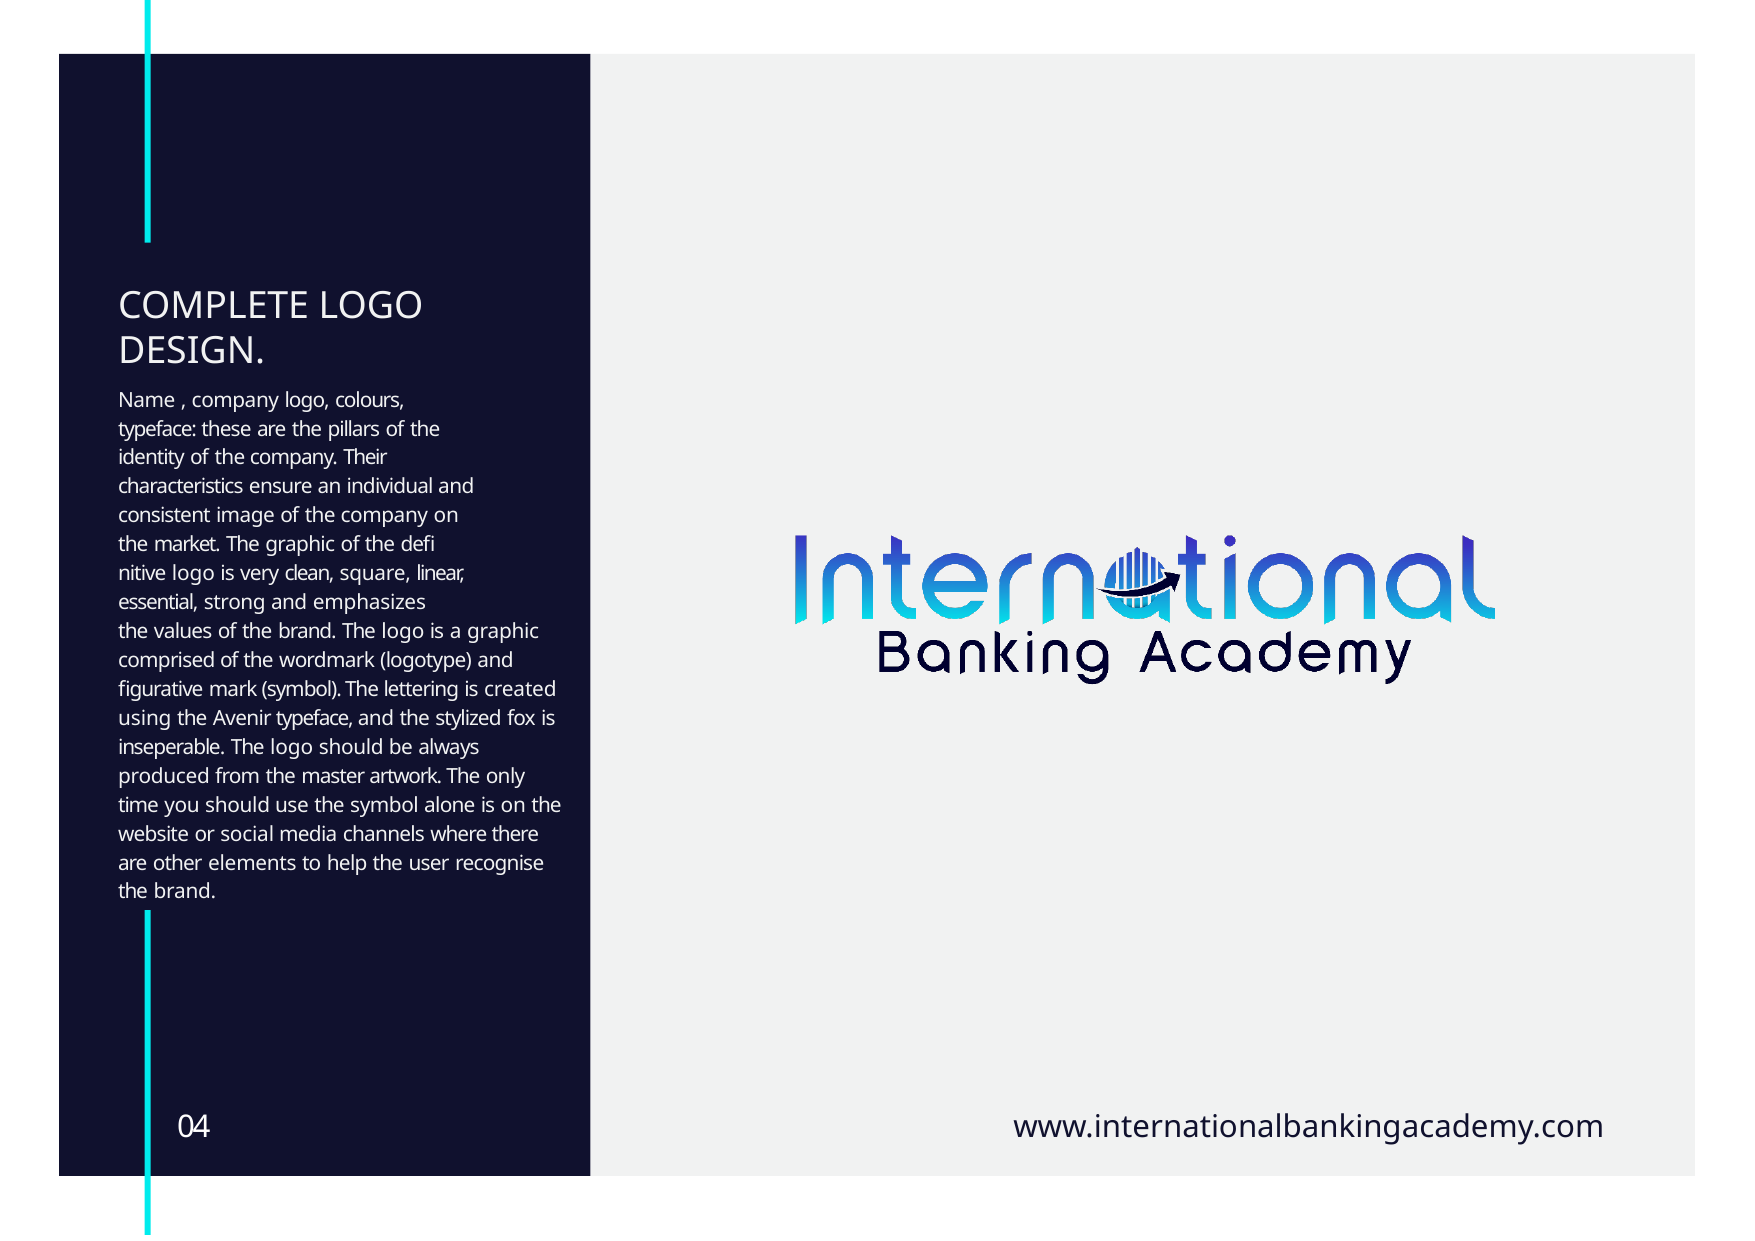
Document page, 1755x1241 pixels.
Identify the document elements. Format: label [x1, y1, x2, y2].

picture [759, 507, 1532, 712]
text_box [144, 1183, 151, 1235]
text_box [58, 0, 1696, 1177]
